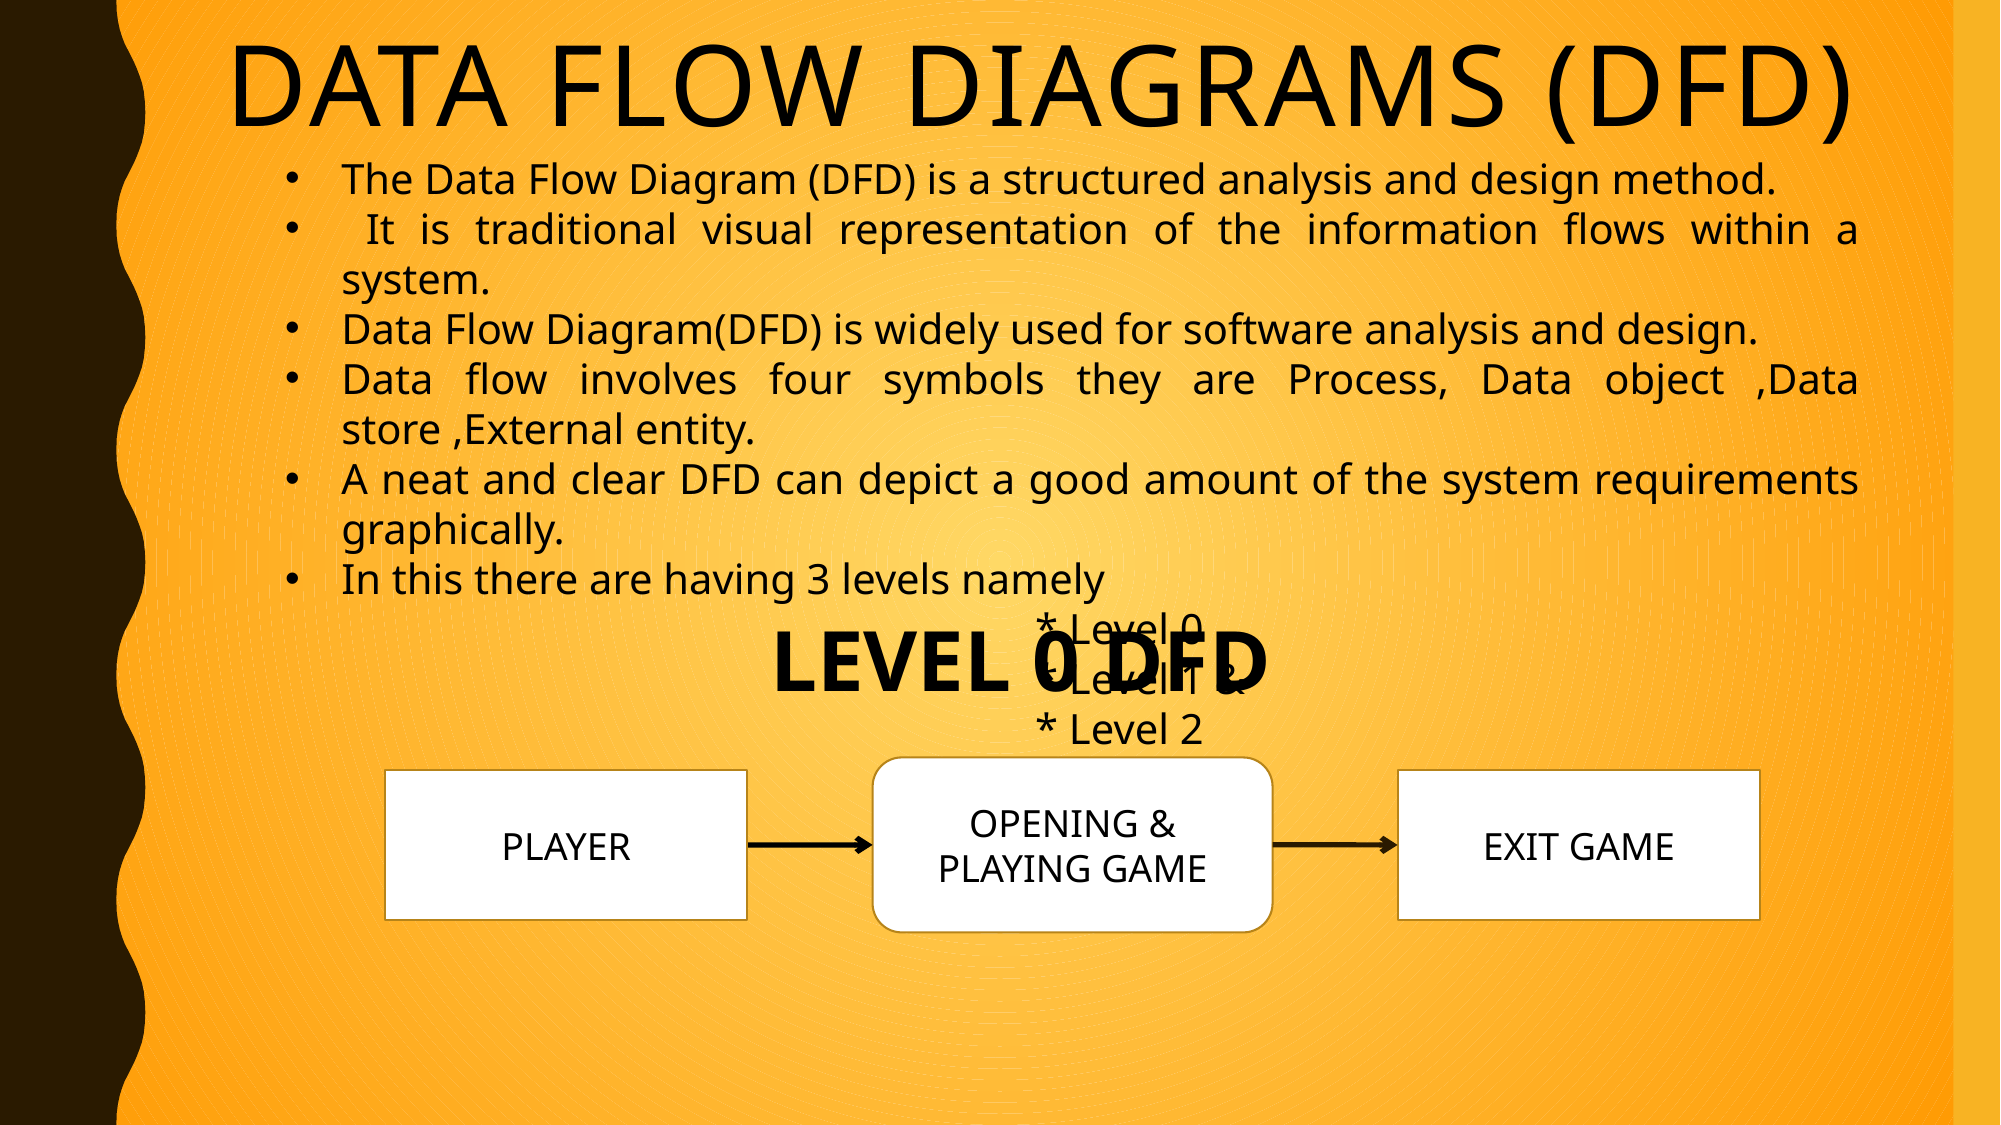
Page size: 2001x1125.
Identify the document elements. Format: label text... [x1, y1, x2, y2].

text_box EXIT GAME [1397, 769, 1761, 921]
text_box OPENING & PLAYING GAME [871, 756, 1274, 934]
text_box The Data Flow Diagram (DFD) is a structured analysis and design method. It is traditional visual representation of the information flows within a system. Data Flow Diagram(DFD) is widely used for software analysis and design. Data flow involves four symbols they are Process, Data object ,Data store ,External entity. A neat and clear DFD can depict a good amount of the system requirements graphically. In this there are having 3 levels namely * Level 0 * Level 1 & * Level 2 [270, 145, 1875, 761]
text_box LEVEL 0 DFD [733, 600, 1457, 716]
text_box PLAYER [384, 769, 748, 921]
title Data flow diagrams (dfd) [205, 22, 1875, 176]
